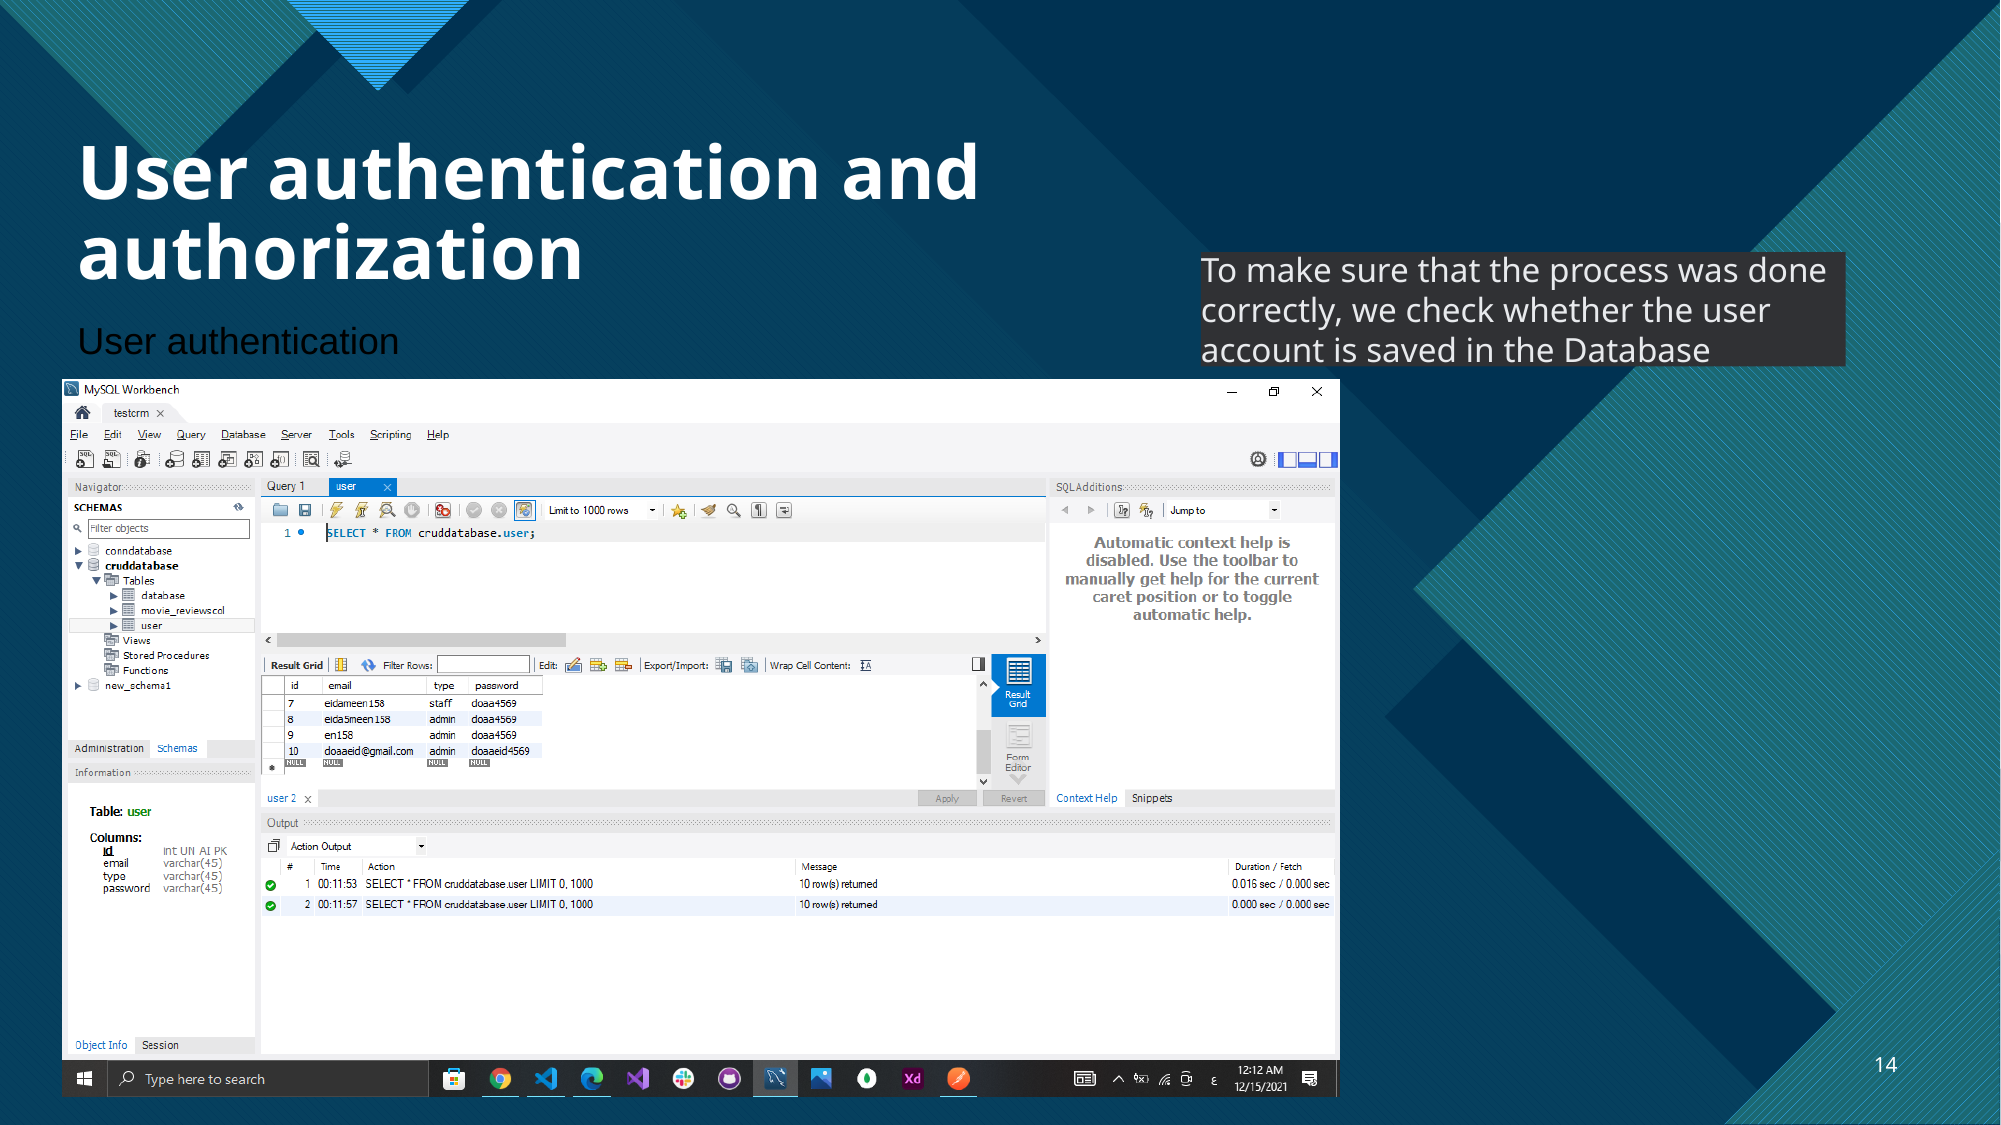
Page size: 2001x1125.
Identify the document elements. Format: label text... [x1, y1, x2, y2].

text_box User authentication [62, 309, 601, 370]
text_box User authentication and authorization [1415, 427, 2001, 1125]
text_box To make sure that the process was done correctly, we check whether the user account is saved in the Database [1200, 252, 1846, 367]
picture [63, 379, 1340, 1096]
title User authentication and authorization [62, 127, 1340, 379]
slide_number 14 [1845, 1035, 1913, 1096]
